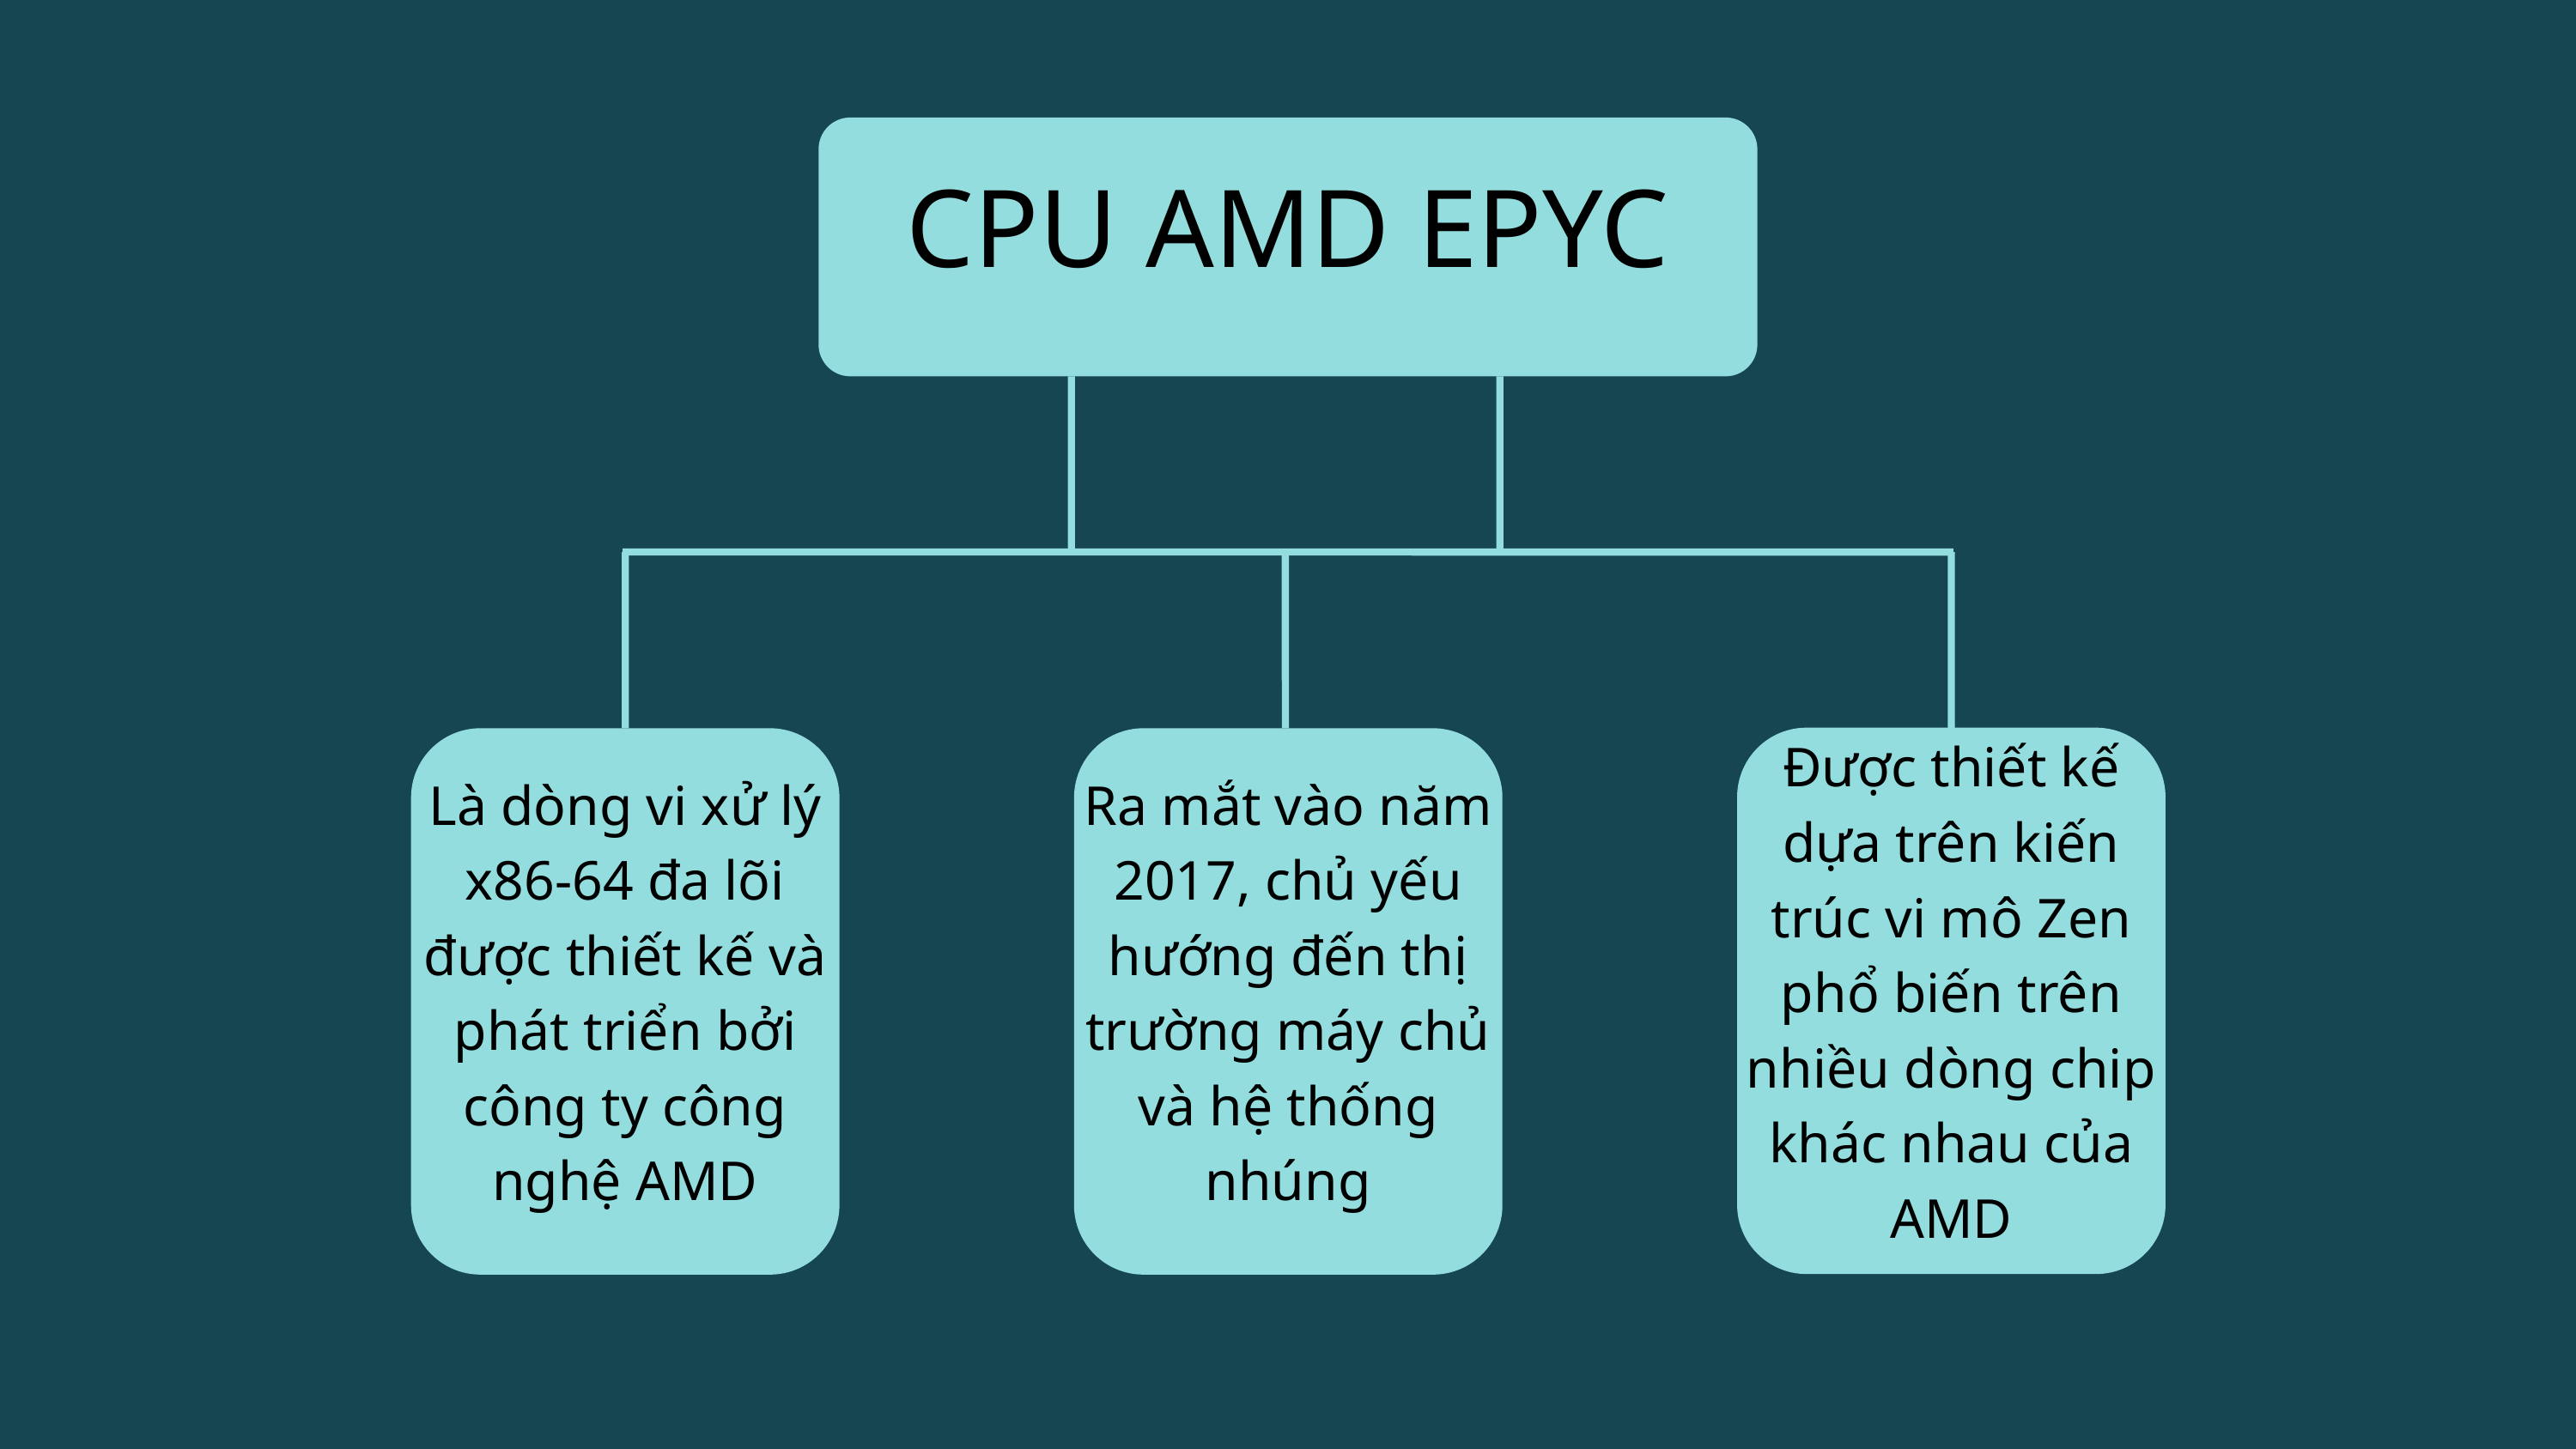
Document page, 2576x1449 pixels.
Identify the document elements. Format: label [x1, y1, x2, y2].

text_box [410, 117, 2166, 1276]
